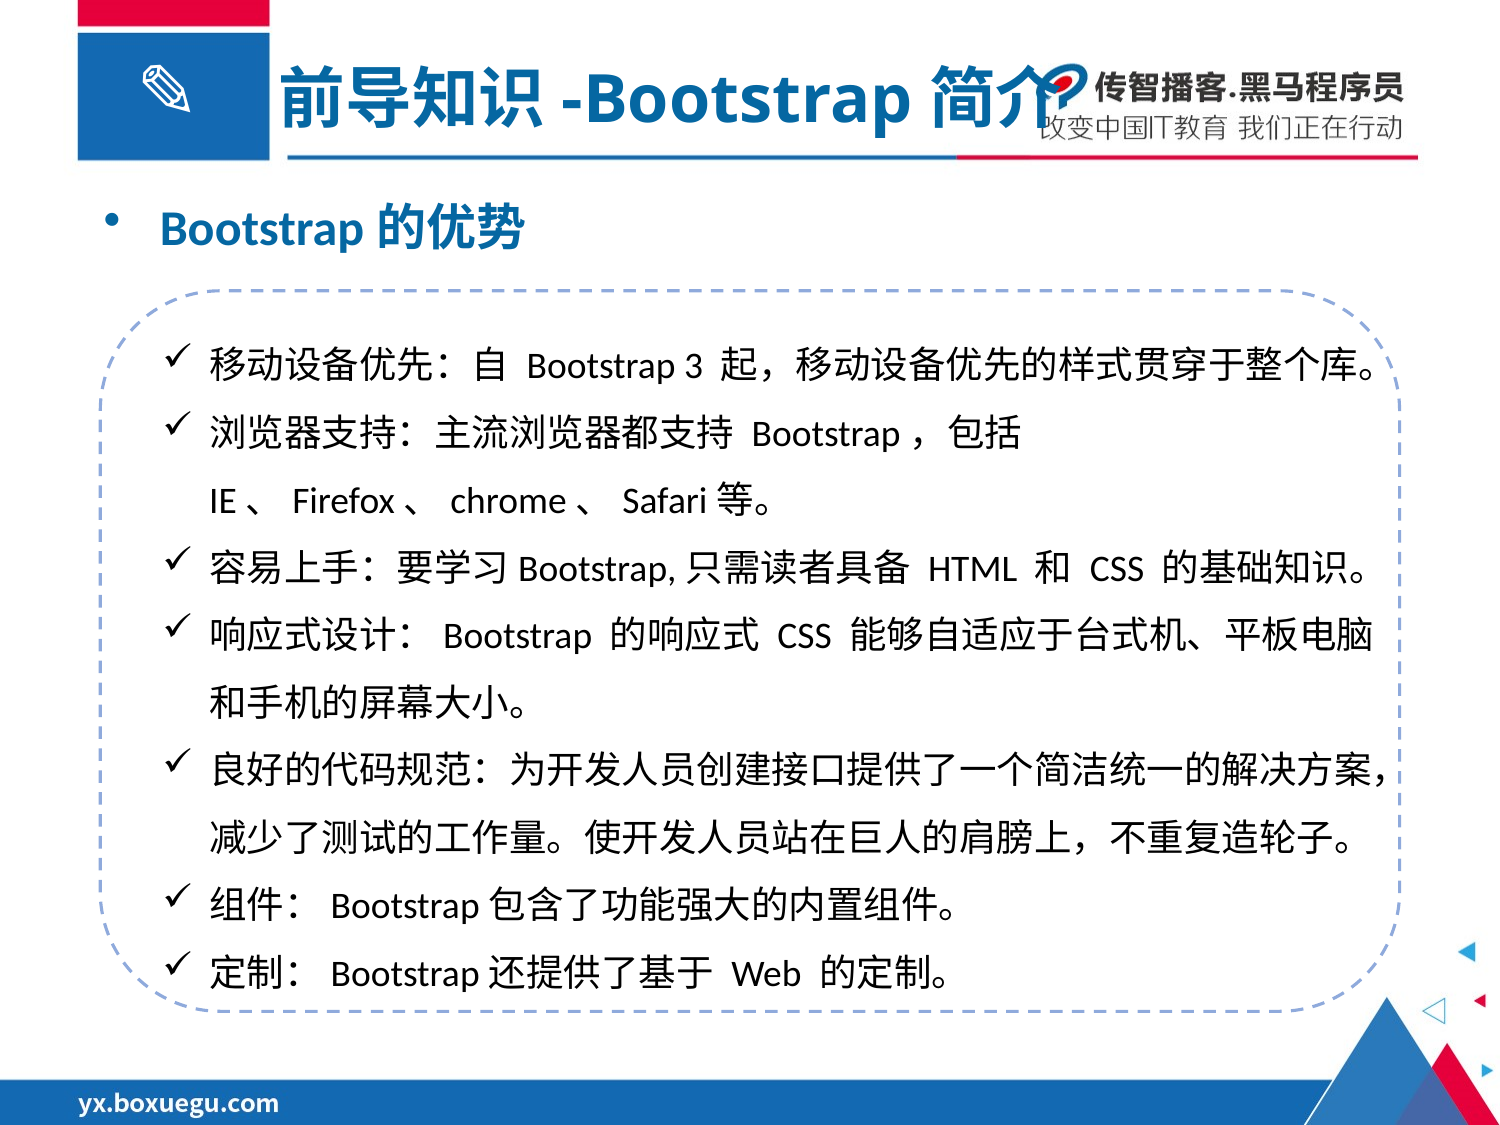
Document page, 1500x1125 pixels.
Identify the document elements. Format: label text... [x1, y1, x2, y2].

text_box [153, 290, 1347, 311]
text_box 前导知识-Bootstrap简介 [264, 33, 1195, 159]
picture [0, 0, 1500, 1125]
text_box 移动设备优先：自 Bootstrap 3 起，移动设备优先的样式贯穿于整个库。 浏览器支持：主流浏览器都支持 Bootstrap，包括IE、Firefox、chrome、Safari等。 容易上手：要学习Bootstrap,只需读者具备 HTML 和 CSS 的基础知识。 响应式设计：Bootstrap 的响应式 CSS 能够自适应于台式机、平板电脑和手机的屏幕大小。 良好的代码规范：为开发人员创建接口提供了一个简洁统一的解决方案，减少了测试的工作量。使开发人员站在巨人的肩膀上，不重复造轮子。 组件：Bootstrap包含了功能强大的内置组件。 定制：Bootstrap还提供了基于 Web 的定制。 [147, 311, 1400, 1002]
text_box [100, 315, 147, 987]
text_box [173, 1002, 1326, 1012]
text_box Bootstrap的优势 [88, 157, 541, 263]
